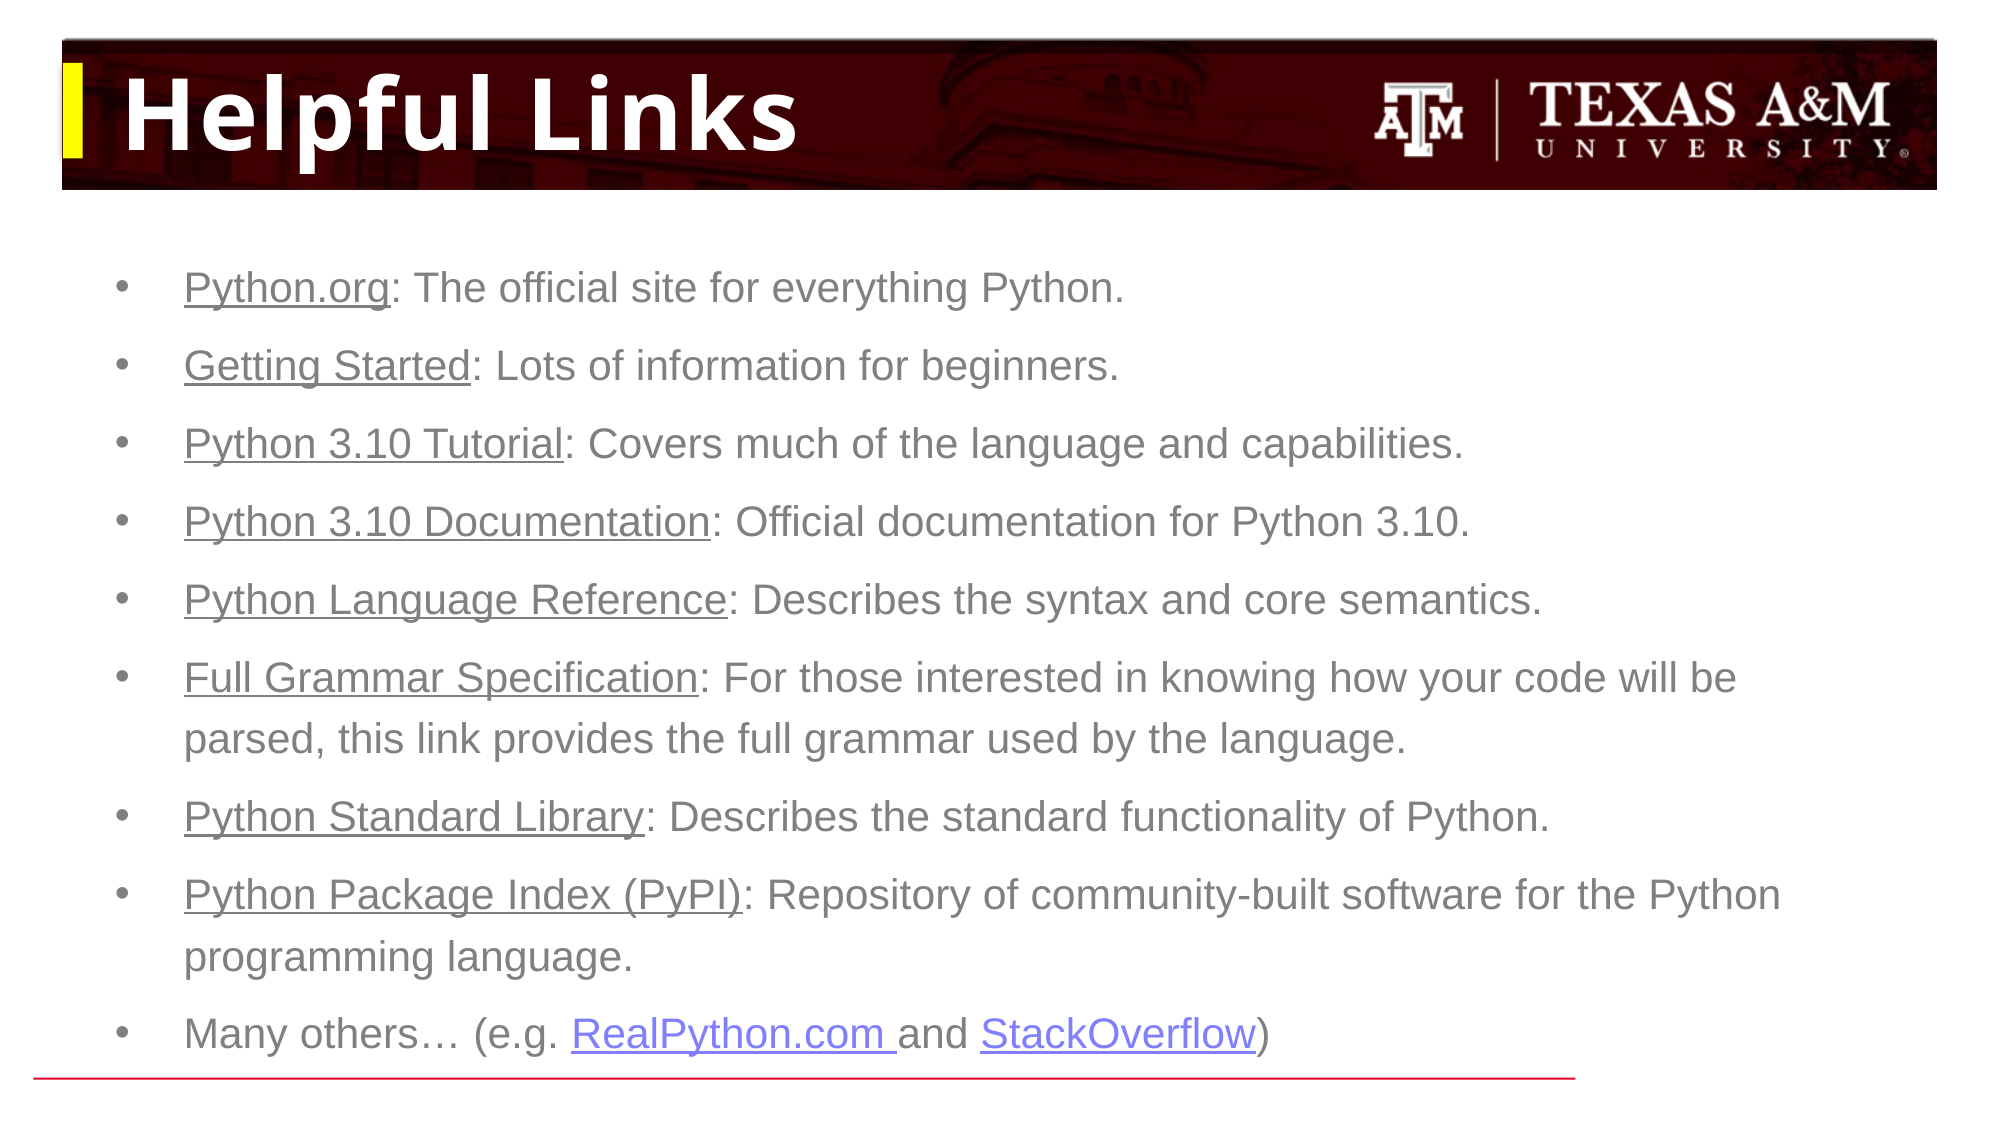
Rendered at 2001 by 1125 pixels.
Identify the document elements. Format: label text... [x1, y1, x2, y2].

picture [62, 37, 105, 190]
picture [1367, 37, 1937, 190]
list Python.org: The official site for everything Python. Getting Started: Lots of information for beginners. Python 3.10 Tutorial: Covers much of the language and capabilities. Python 3.10 Documentation: Official documentation for Python 3.10. Python Language Reference: Describes the syntax and core semantics. Full Grammar Specification: For those interested in knowing how your code will be parsed, this link provides the full grammar used by the language. Python Standard Library: Describes the standard functionality of Python. Python Package Index (PyPI): Repository of community-built software for the Python programming language. Many others… (e.g. RealPython.com and StackOverflow) [99, 242, 1900, 1067]
title Helpful Links [105, 16, 1367, 205]
